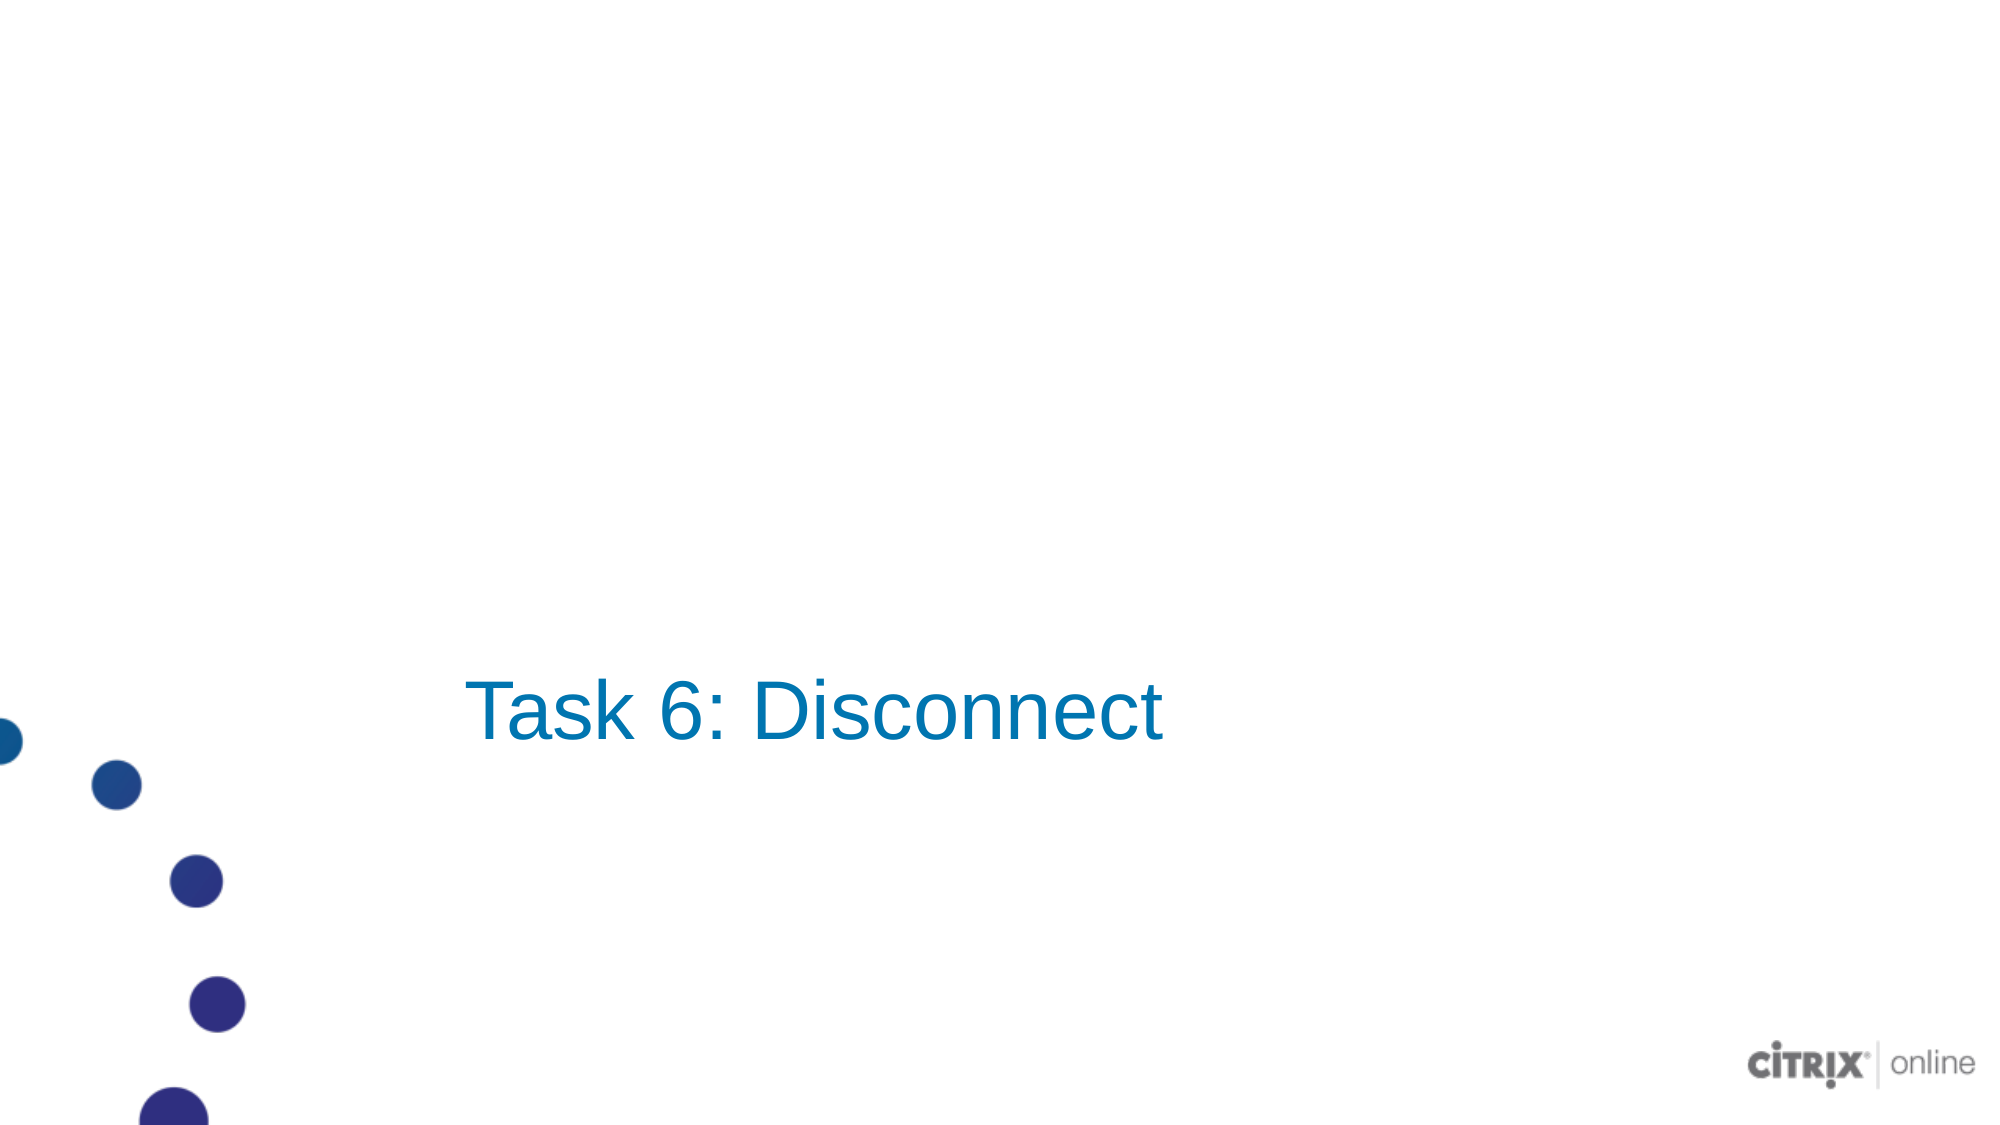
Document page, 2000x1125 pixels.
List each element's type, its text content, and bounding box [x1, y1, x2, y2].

picture [1733, 1035, 1981, 1096]
title Task 6: Disconnect [449, 645, 1546, 765]
picture [0, 686, 259, 1125]
